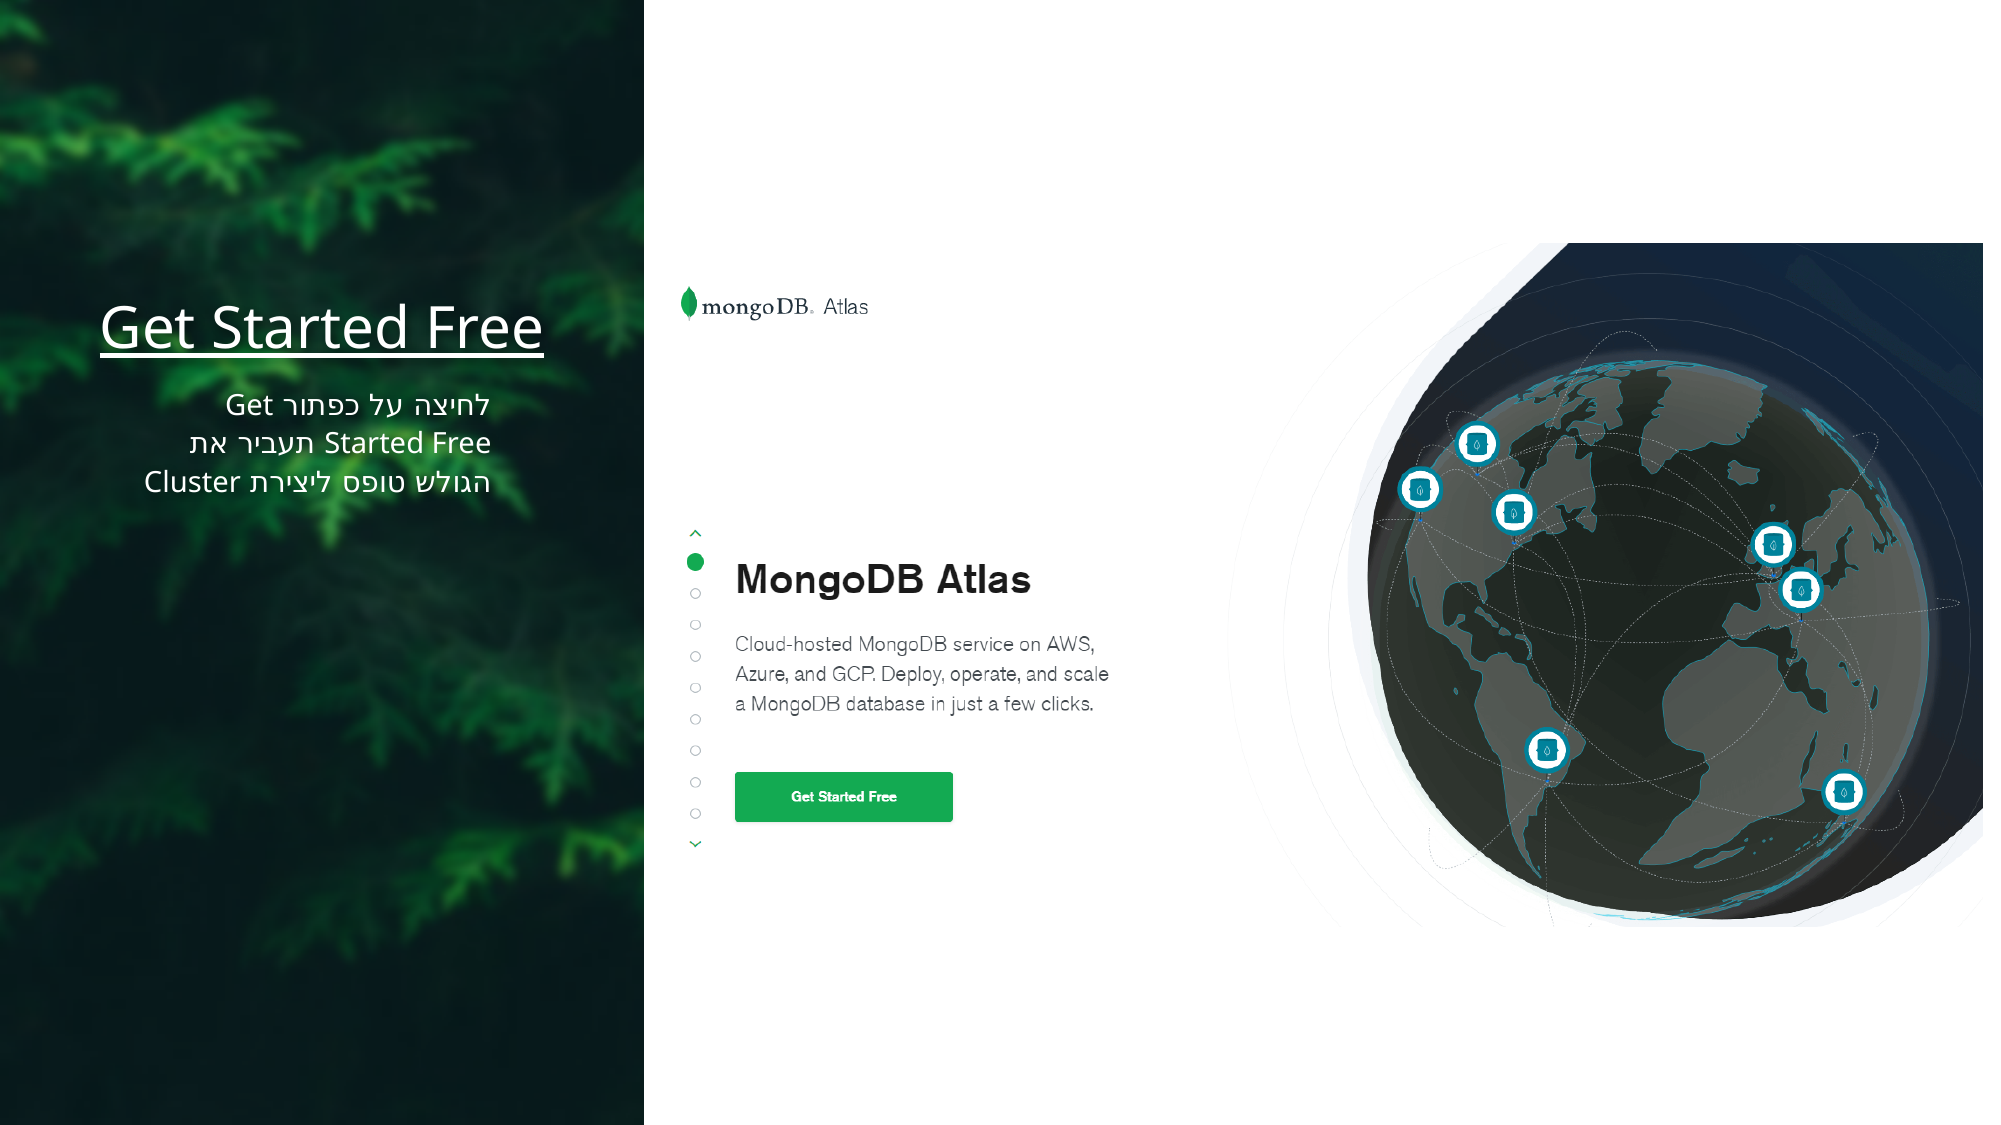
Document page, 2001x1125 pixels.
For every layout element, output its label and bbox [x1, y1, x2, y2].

picture [0, 0, 644, 1125]
picture [660, 223, 1983, 927]
